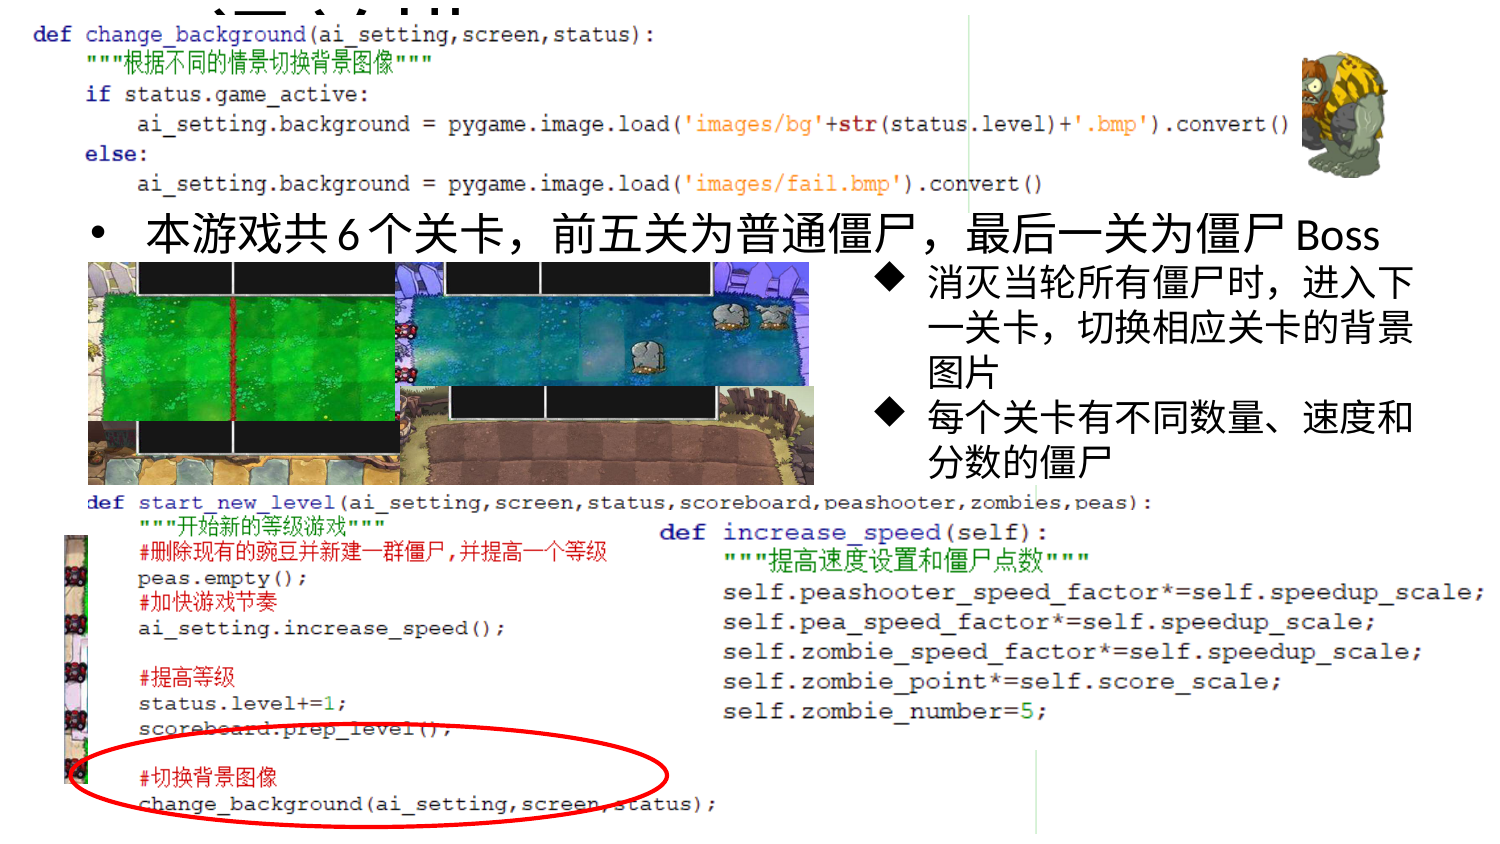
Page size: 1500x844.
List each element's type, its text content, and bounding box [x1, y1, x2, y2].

list 本游戏共6个关卡，前五关为普通僵尸，最后一关为僵尸Boss [75, 196, 1412, 281]
text_box 消灭当轮所有僵尸时，进入下一关卡，切换相应关卡的背景图片 每个关卡有不同数量、速度和分数的僵尸 [856, 251, 1436, 508]
picture [31, 15, 1388, 214]
picture [64, 262, 1500, 835]
